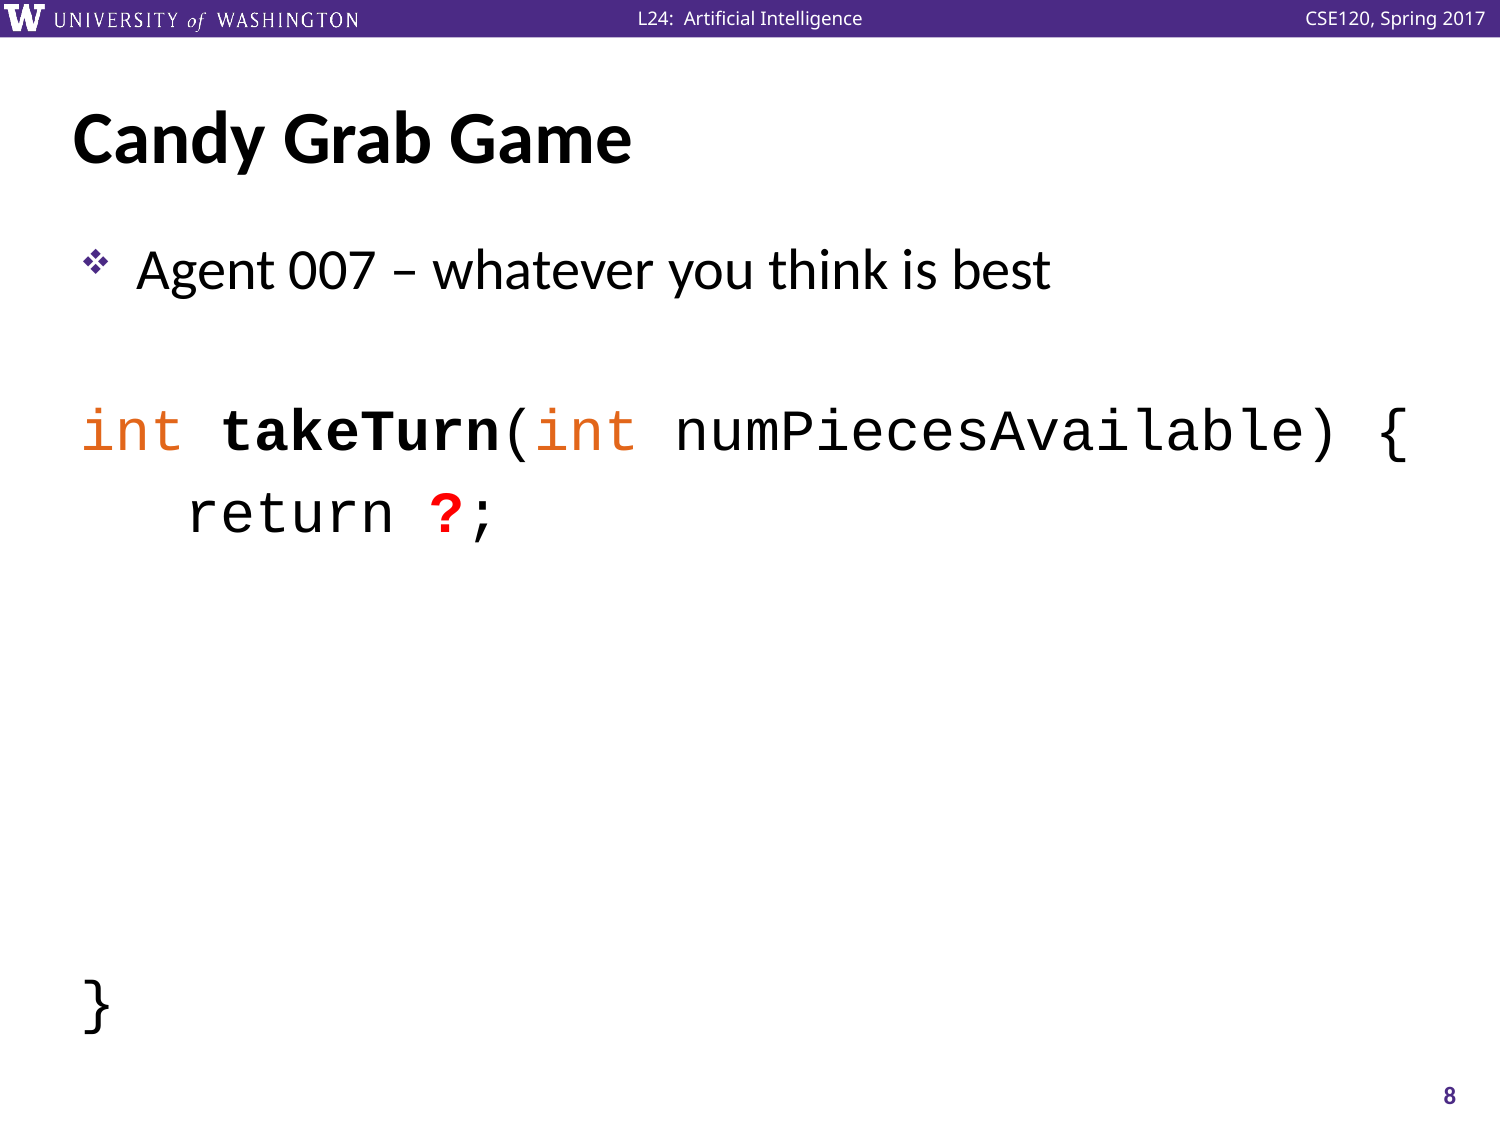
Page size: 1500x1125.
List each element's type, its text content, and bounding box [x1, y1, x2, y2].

slide_number 8 [1400, 1065, 1500, 1125]
picture [4, 4, 358, 32]
title Candy Grab Game [58, 71, 1438, 197]
list Agent 007 – whatever you think is best int takeTurn(int numPiecesAvailable) { return ?; } [64, 223, 1438, 1040]
